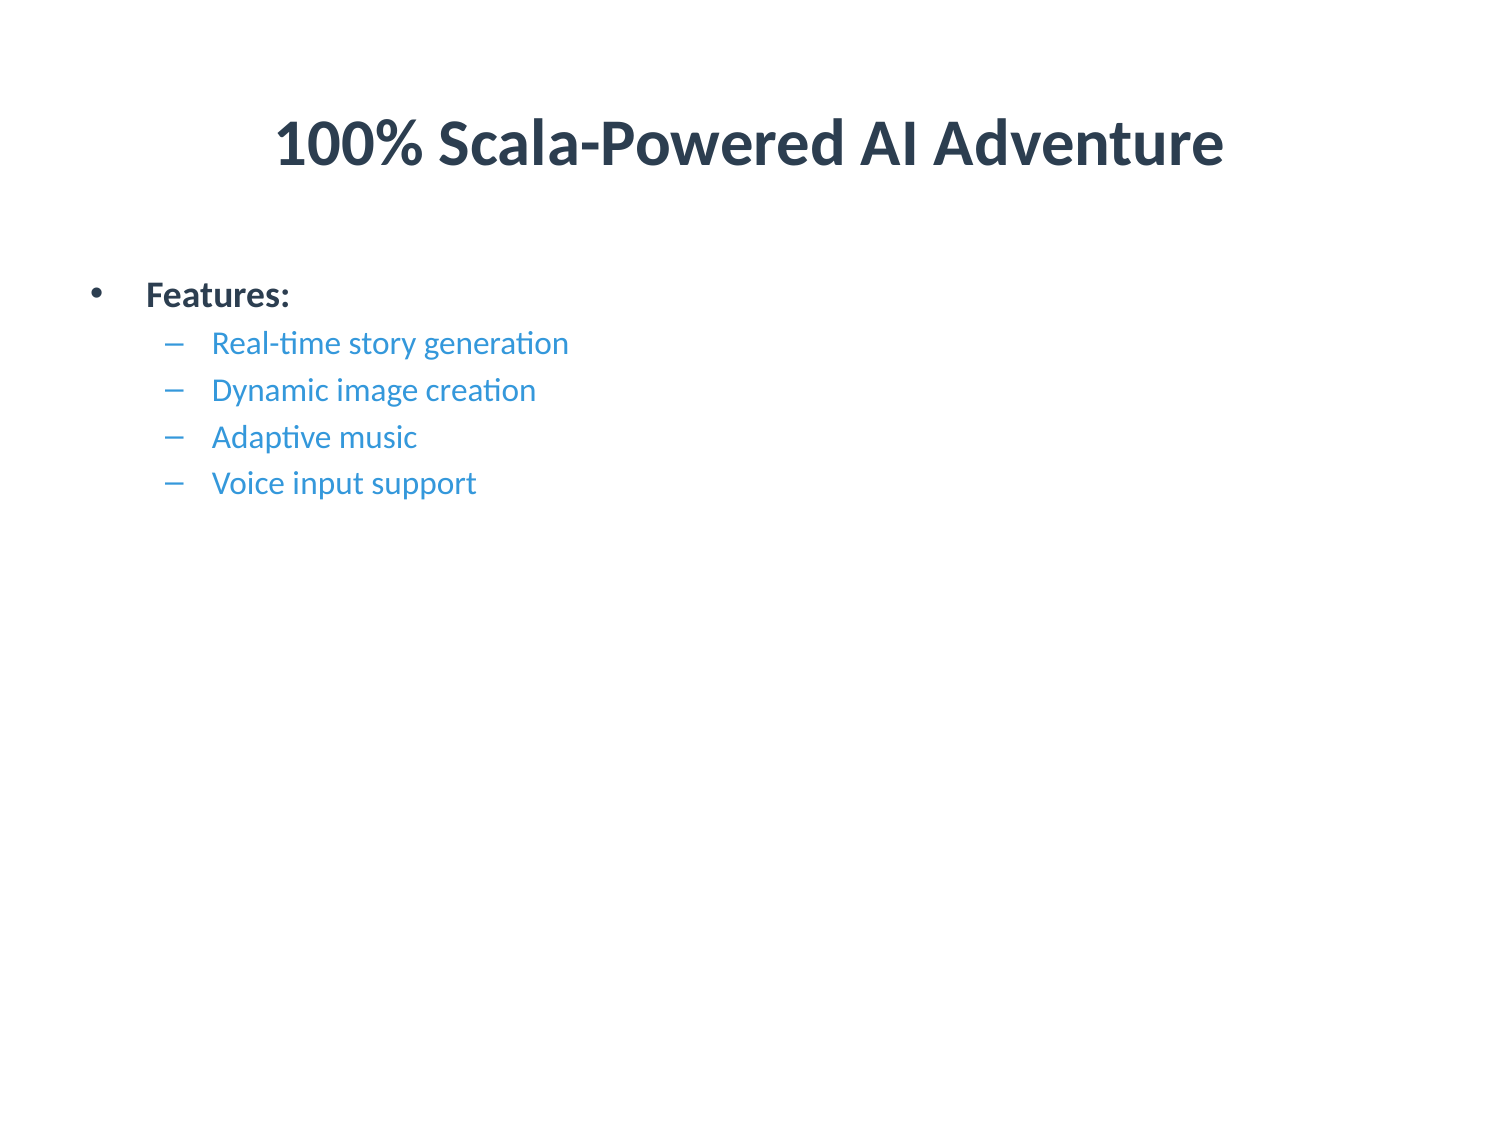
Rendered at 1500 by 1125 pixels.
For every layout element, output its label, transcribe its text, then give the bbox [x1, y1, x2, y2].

list Features: Real-time story generation Dynamic image creation Adaptive music Voice input support [75, 262, 1425, 1005]
title 100% Scala-Powered AI Adventure [75, 45, 1425, 233]
